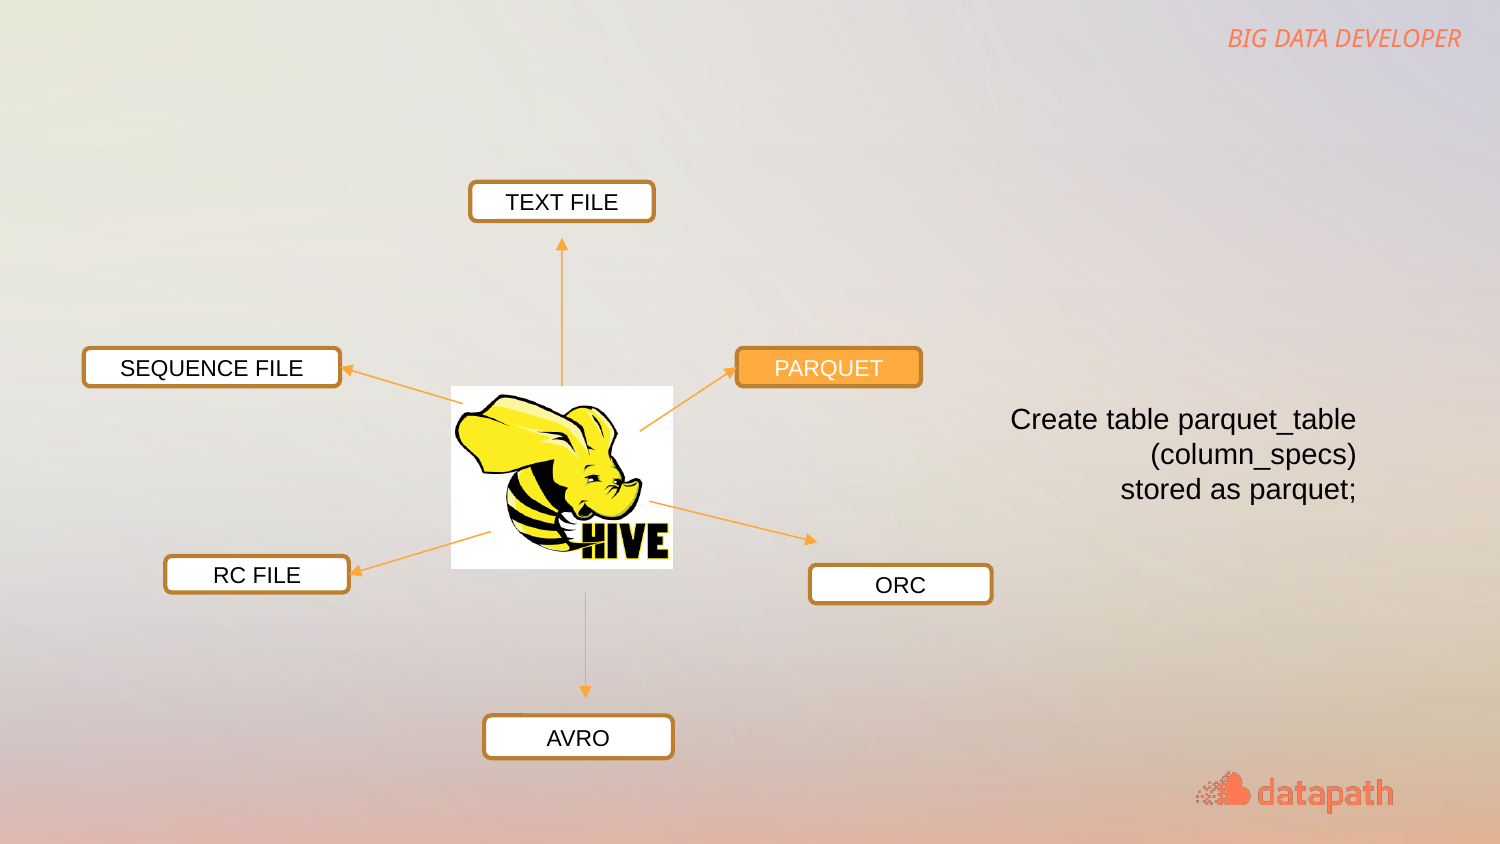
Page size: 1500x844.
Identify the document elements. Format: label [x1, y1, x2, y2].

picture [0, 0, 1500, 844]
text_box [348, 531, 492, 575]
text_box [339, 366, 463, 404]
text_box [649, 500, 818, 543]
text_box [639, 366, 738, 432]
